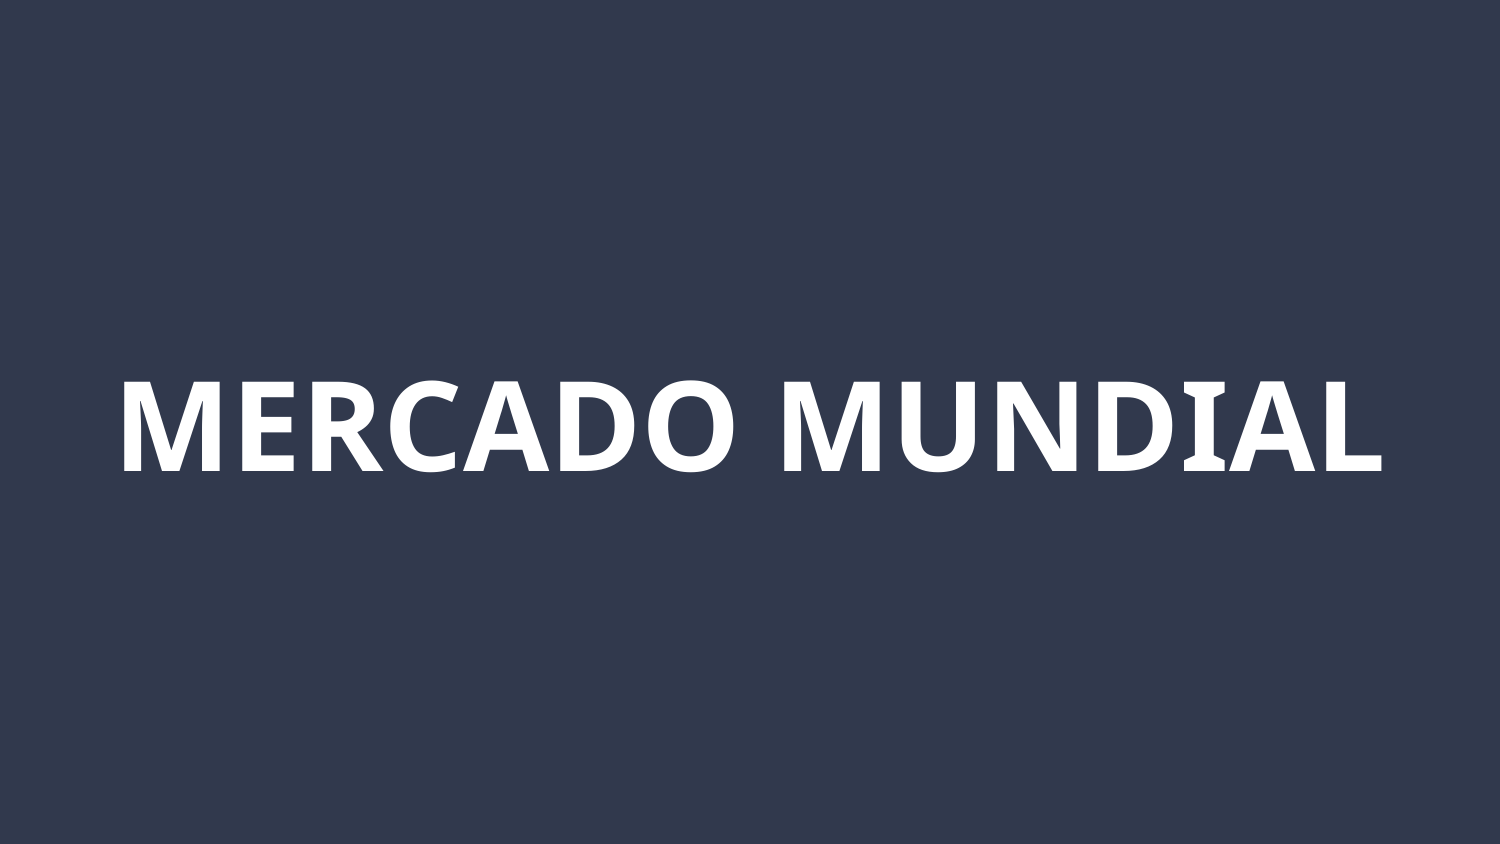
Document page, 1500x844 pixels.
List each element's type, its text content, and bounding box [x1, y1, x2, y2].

text_box MERCADO MUNDIAL [0, 166, 1500, 678]
